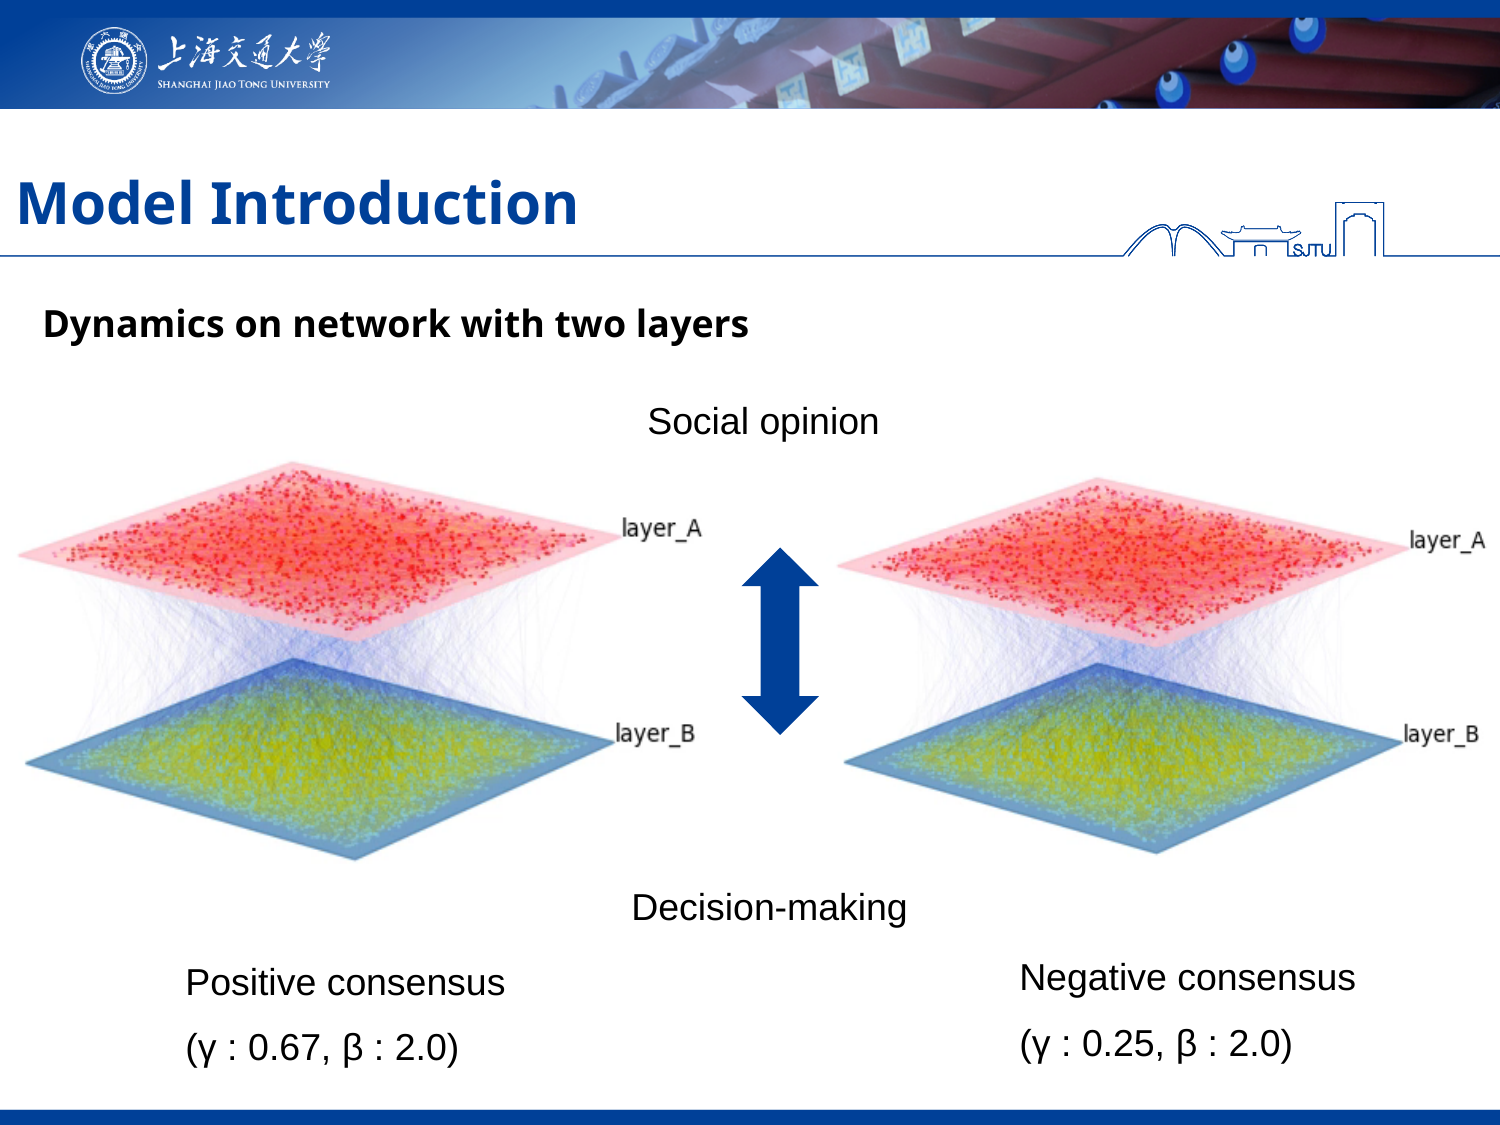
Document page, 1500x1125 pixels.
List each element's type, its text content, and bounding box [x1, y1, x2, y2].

text_box Dynamics on network with two layers [27, 254, 819, 353]
text_box [738, 545, 822, 737]
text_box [0, 443, 715, 884]
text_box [825, 467, 1492, 873]
text_box Decision-making [616, 875, 923, 936]
text_box Model Introduction [0, 158, 1374, 253]
picture [0, 18, 1500, 109]
text_box Social opinion [632, 389, 968, 450]
text_box Positive consensus (γ : 0.67, β : 2.0) [170, 950, 521, 1076]
text_box Negative consensus (γ : 0.25, β : 2.0) [1004, 945, 1371, 1125]
